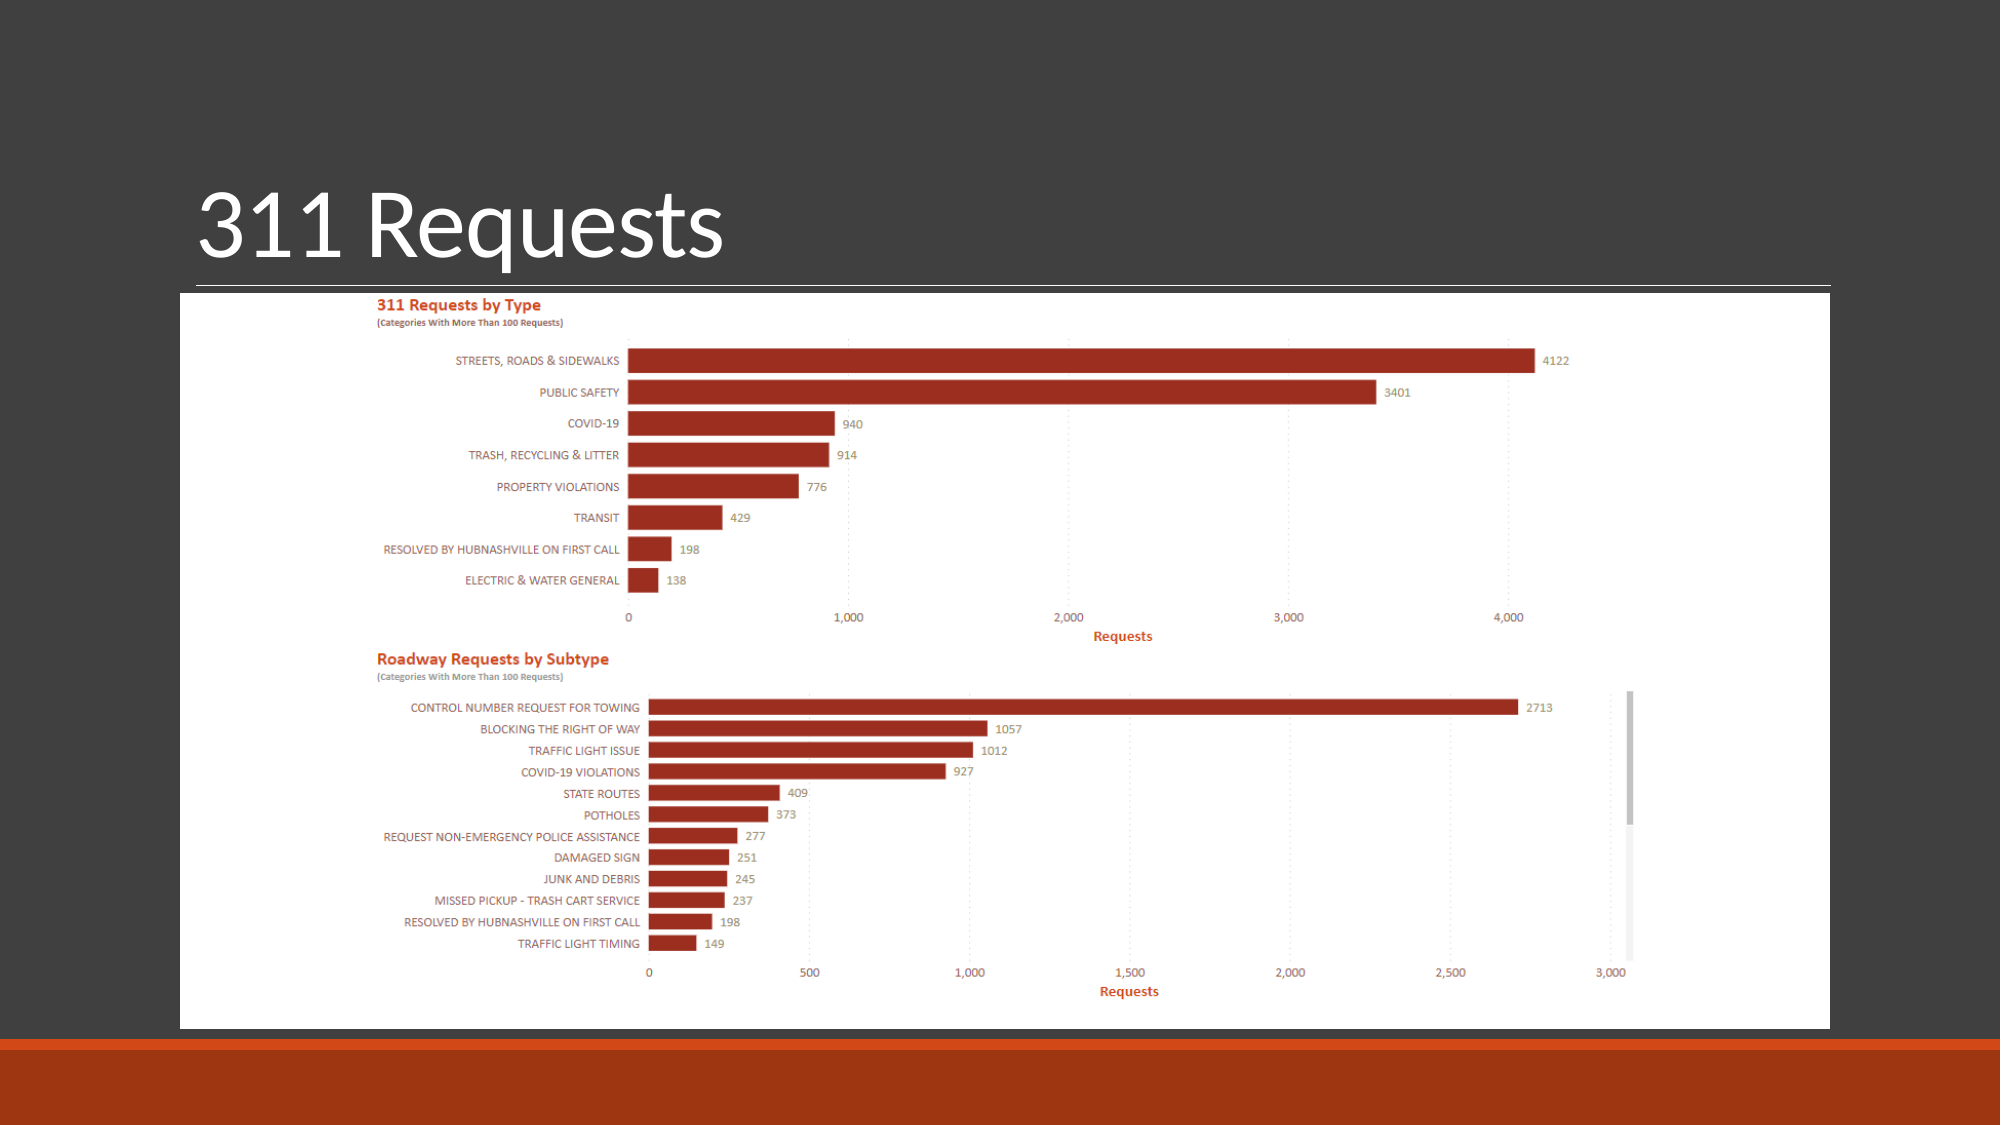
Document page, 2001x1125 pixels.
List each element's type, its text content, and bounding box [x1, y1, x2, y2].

picture [180, 293, 1830, 1029]
title 311 Requests [180, 47, 1830, 285]
